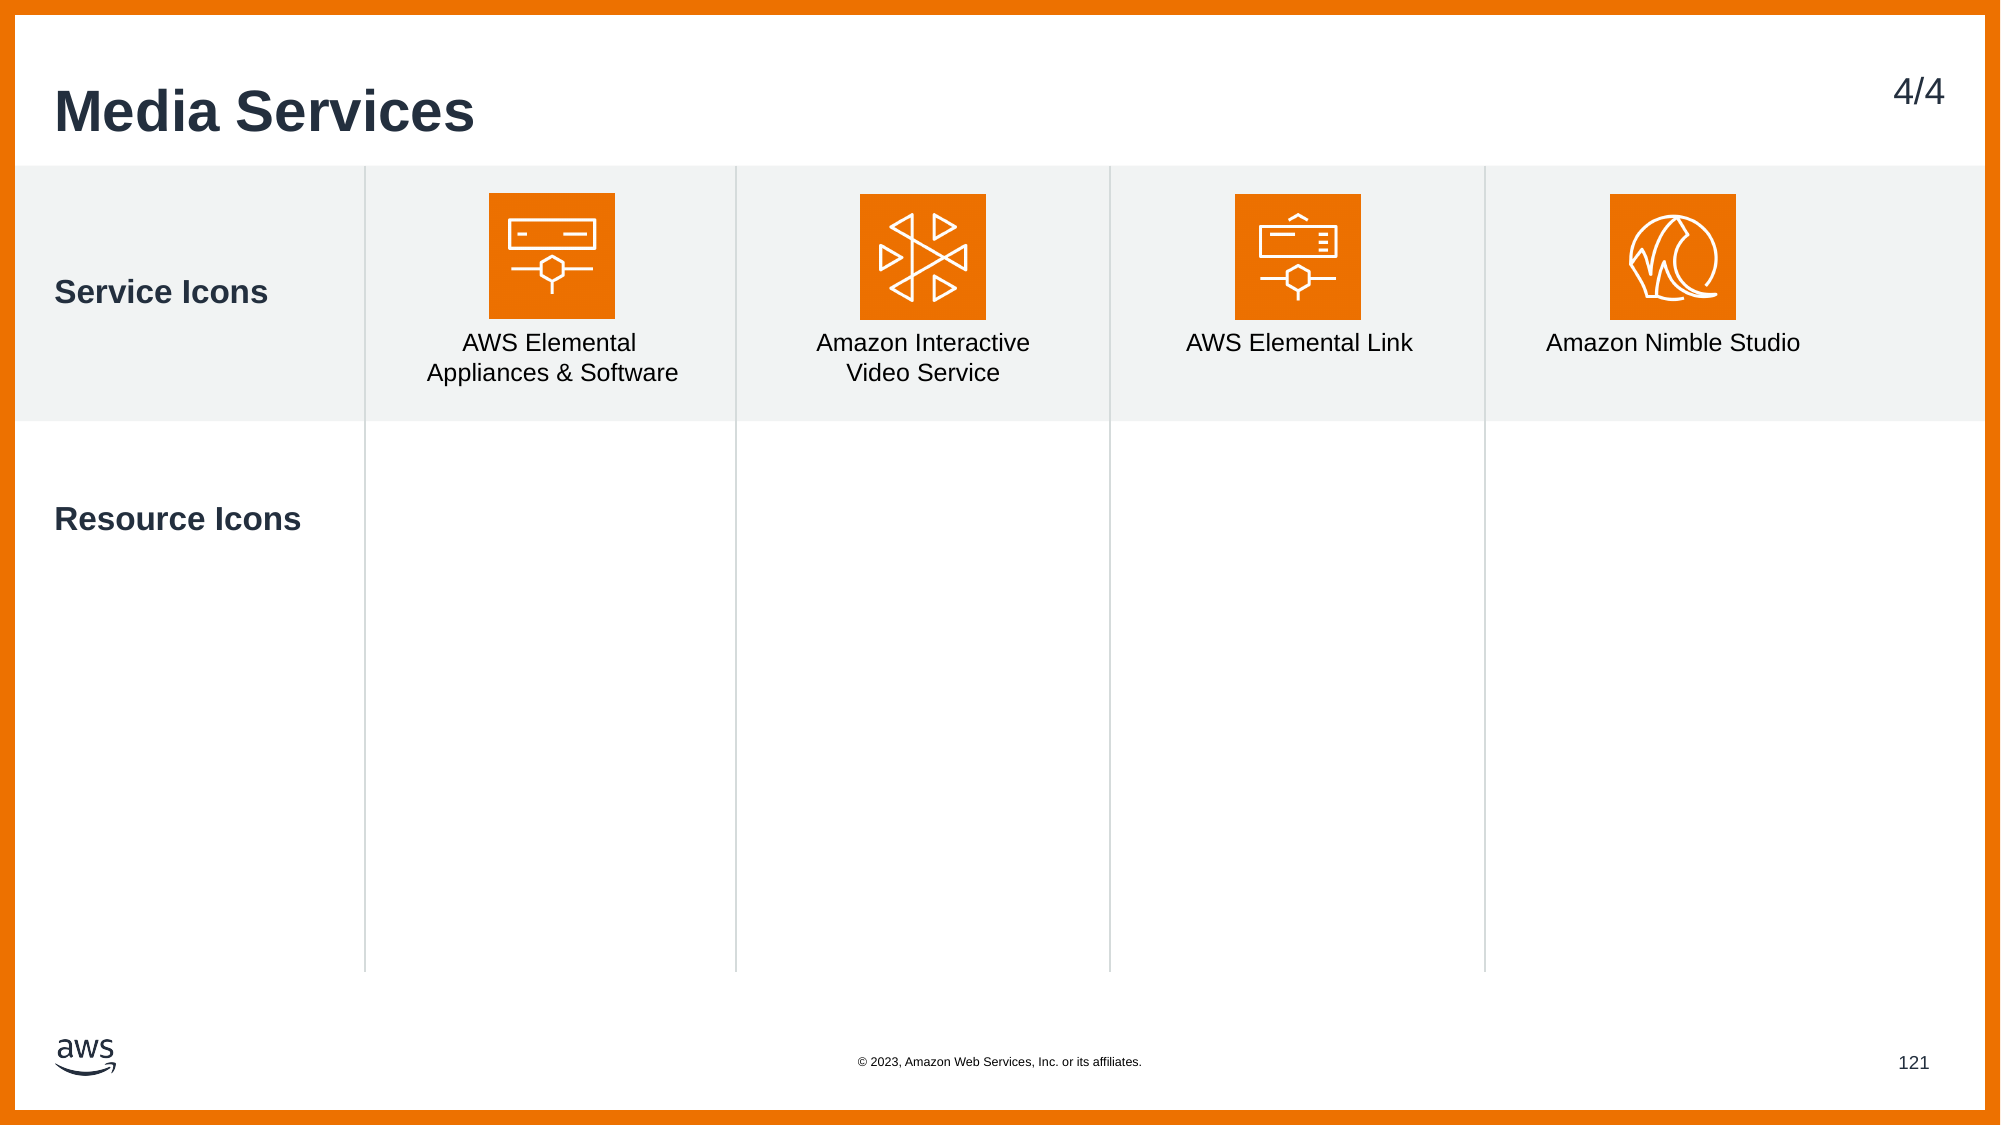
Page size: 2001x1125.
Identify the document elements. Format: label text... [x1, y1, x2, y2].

picture [489, 193, 615, 319]
picture [860, 194, 986, 320]
picture [55, 1039, 116, 1076]
text_box Amazon Interactive Video Service [739, 319, 1108, 394]
footer © 2023, Amazon Web Services, Inc. or its affiliates. [662, 1031, 1338, 1092]
slide_number 121 [1494, 1031, 1945, 1092]
picture [1235, 194, 1361, 320]
text_box Amazon Nimble Studio [1493, 319, 1855, 364]
picture [1610, 194, 1736, 320]
text_box AWS Elemental Appliances & Software [369, 319, 735, 394]
list 4/4 [1693, 59, 1961, 166]
title Media Services [39, 59, 1457, 166]
text_box AWS Elemental Link [1111, 319, 1484, 364]
